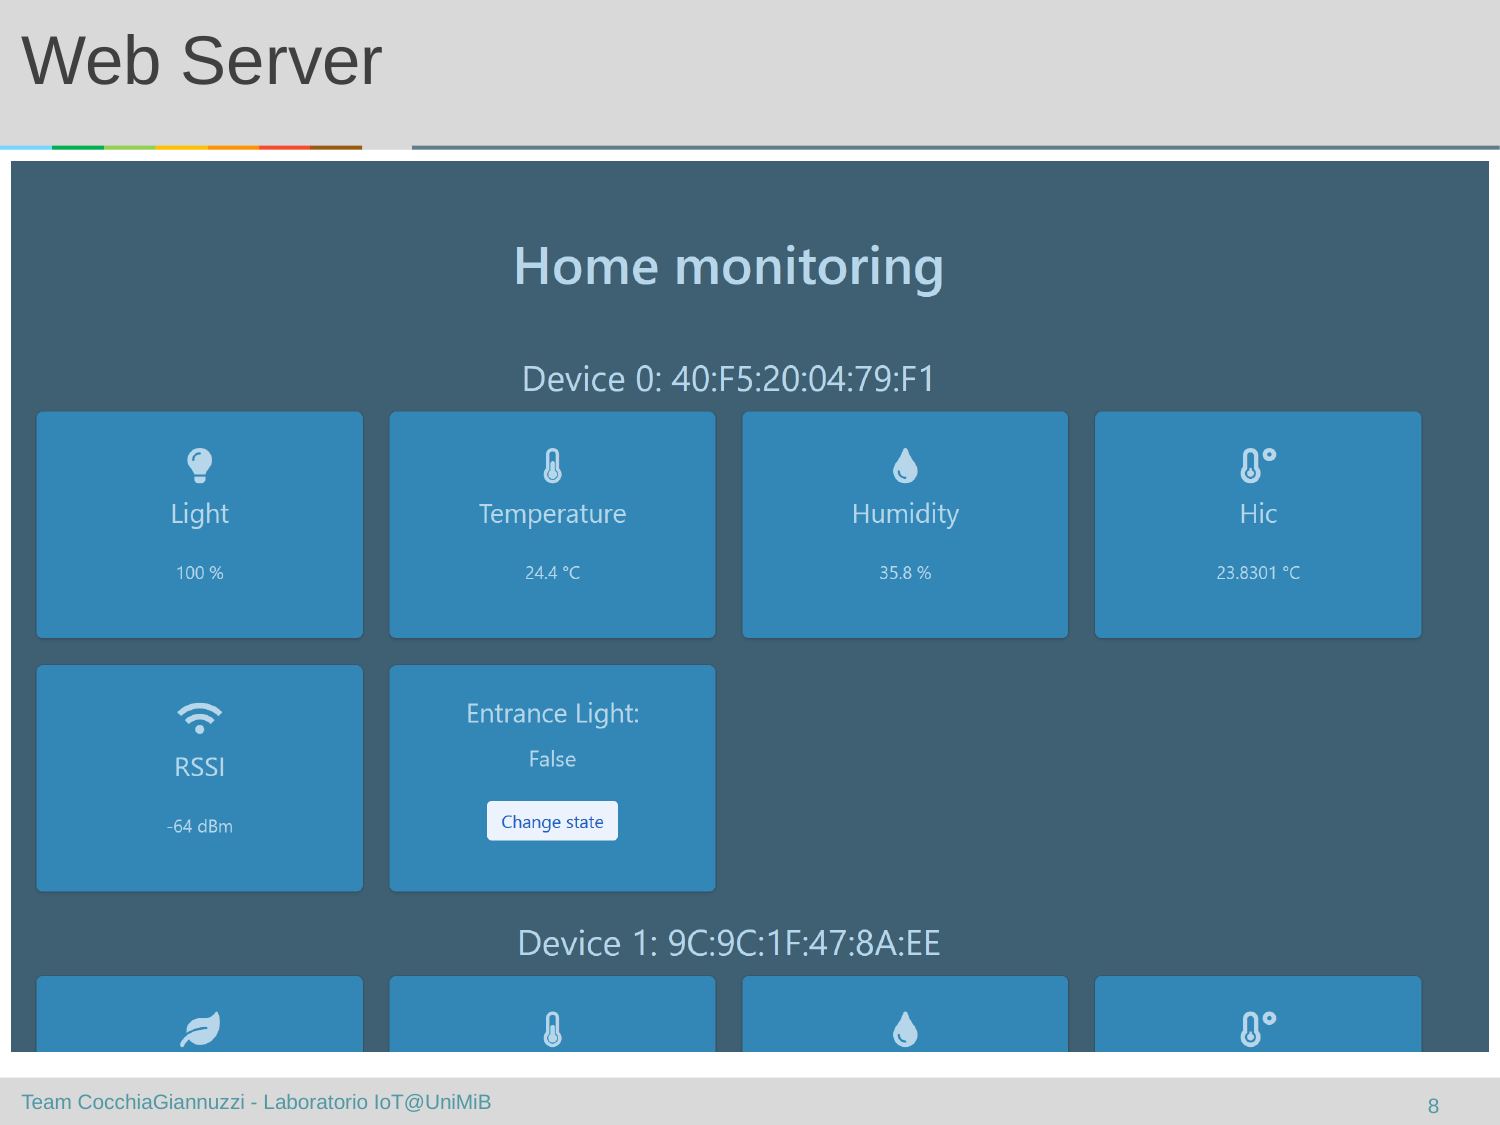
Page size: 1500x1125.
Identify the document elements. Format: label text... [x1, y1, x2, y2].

footer Team CocchiaGiannuzzi - Laboratorio IoT@UniMiB [0, 1090, 600, 1112]
picture [9, 159, 1491, 1053]
title Web Server [0, 0, 1500, 110]
slide_number 8 [1355, 1087, 1461, 1124]
